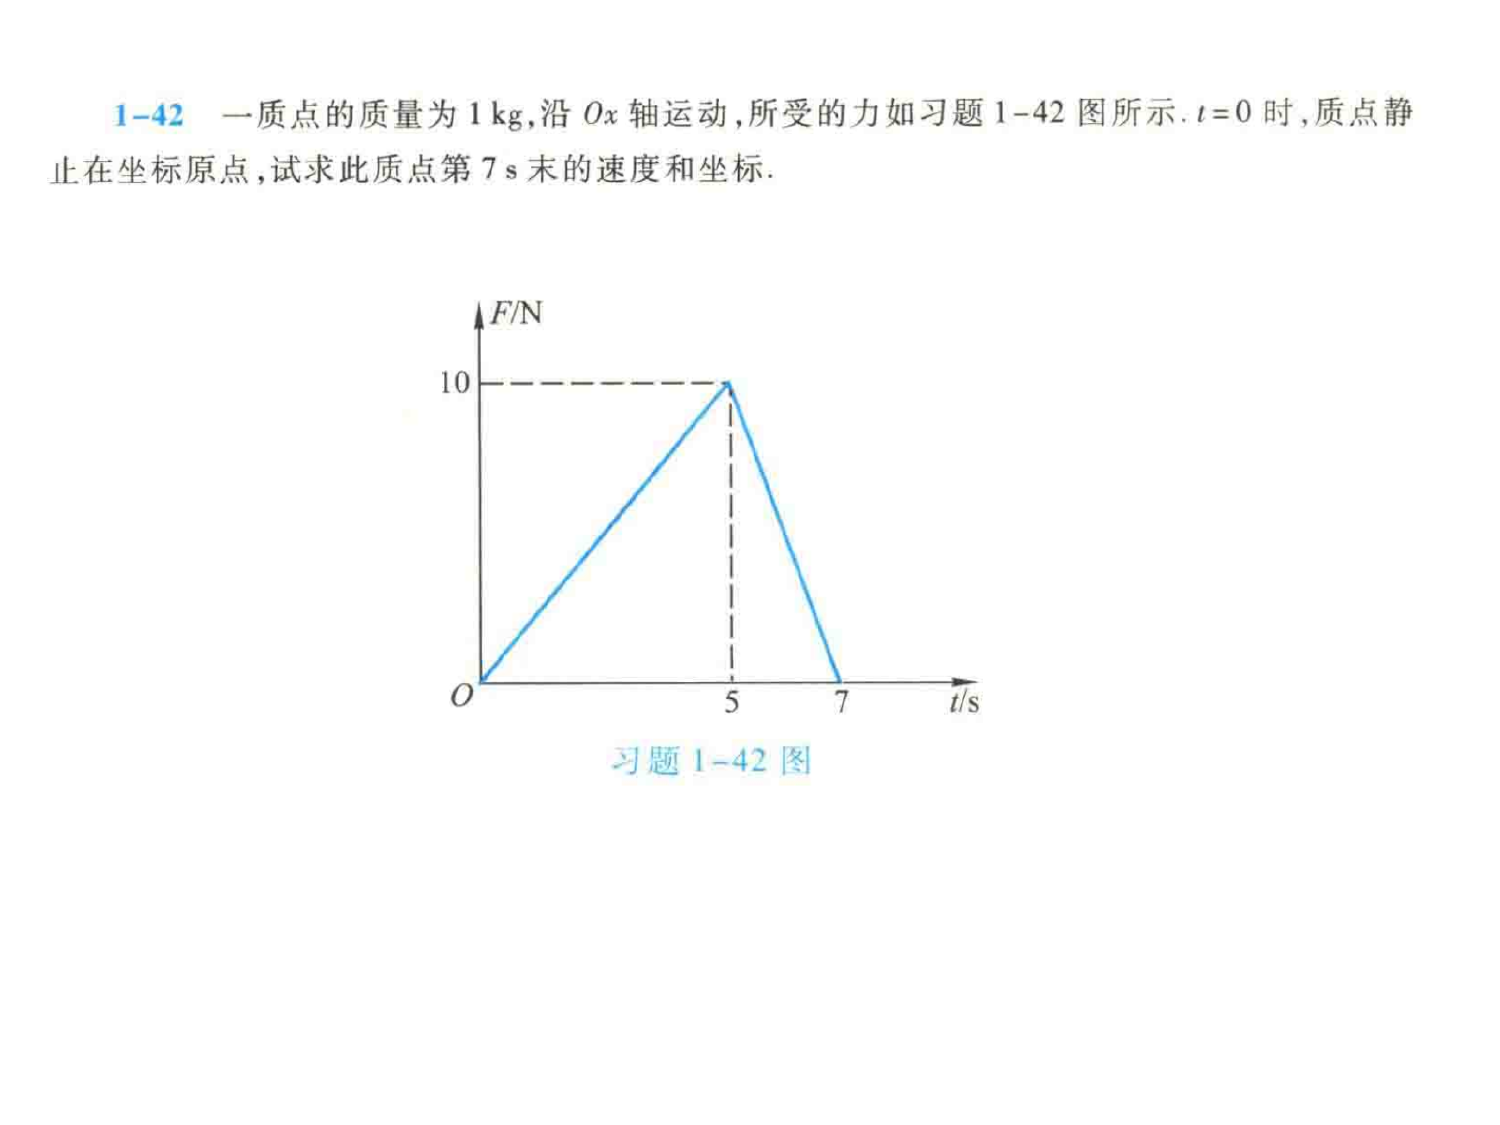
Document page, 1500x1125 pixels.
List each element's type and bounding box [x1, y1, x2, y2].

picture [43, 85, 1457, 197]
picture [384, 271, 1051, 787]
